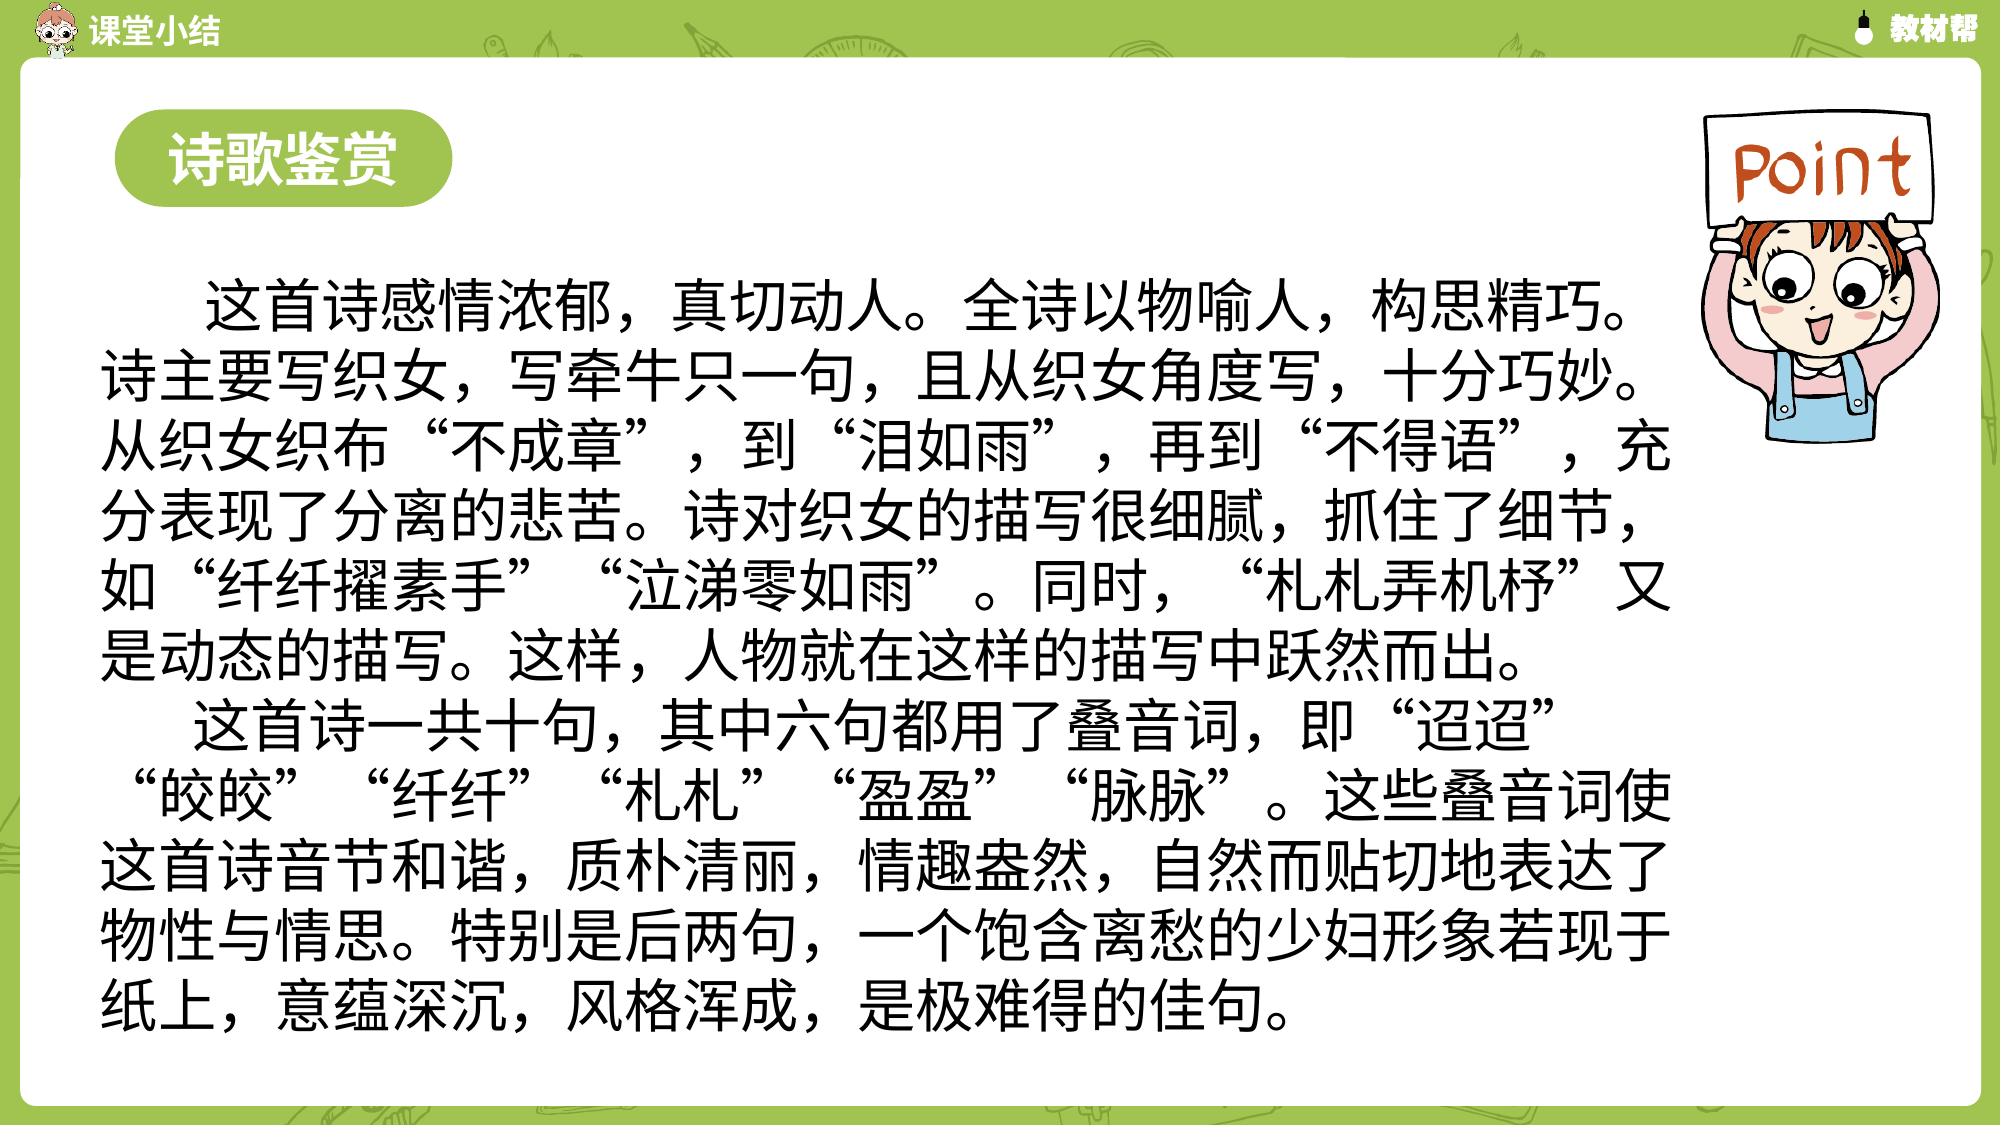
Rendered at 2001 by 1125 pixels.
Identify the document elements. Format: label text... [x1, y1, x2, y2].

text_box 这首诗感情浓郁，真切动人。全诗以物喻人，构思精巧。诗主要写织女，写牵牛只一句，且从织女角度写，十分巧妙。从织女织布“不成章”，到“泪如雨”，再到“不得语”，充分表现了分离的悲苦。诗对织女的描写很细腻，抓住了细节，如“纤纤擢素手”“泣涕零如雨”。同时，“札札弄机杼”又是动态的描写。这样，人物就在这样的描写中跃然而出。 这首诗一共十句，其中六句都用了叠音词，即“迢迢”“皎皎”“纤纤”“札札”“盈盈”“脉脉”。这些叠音词使这首诗音节和谐，质朴清丽，情趣盎然，自然而贴切地表达了物性与情思。特别是后两句，一个饱含离愁的少妇形象若现于纸上，意蕴深沉，风格浑成，是极难得的佳句。 [85, 261, 1702, 1117]
picture [34, 0, 79, 59]
text_box 诗歌鉴赏 [114, 109, 453, 207]
picture [1701, 109, 1940, 444]
